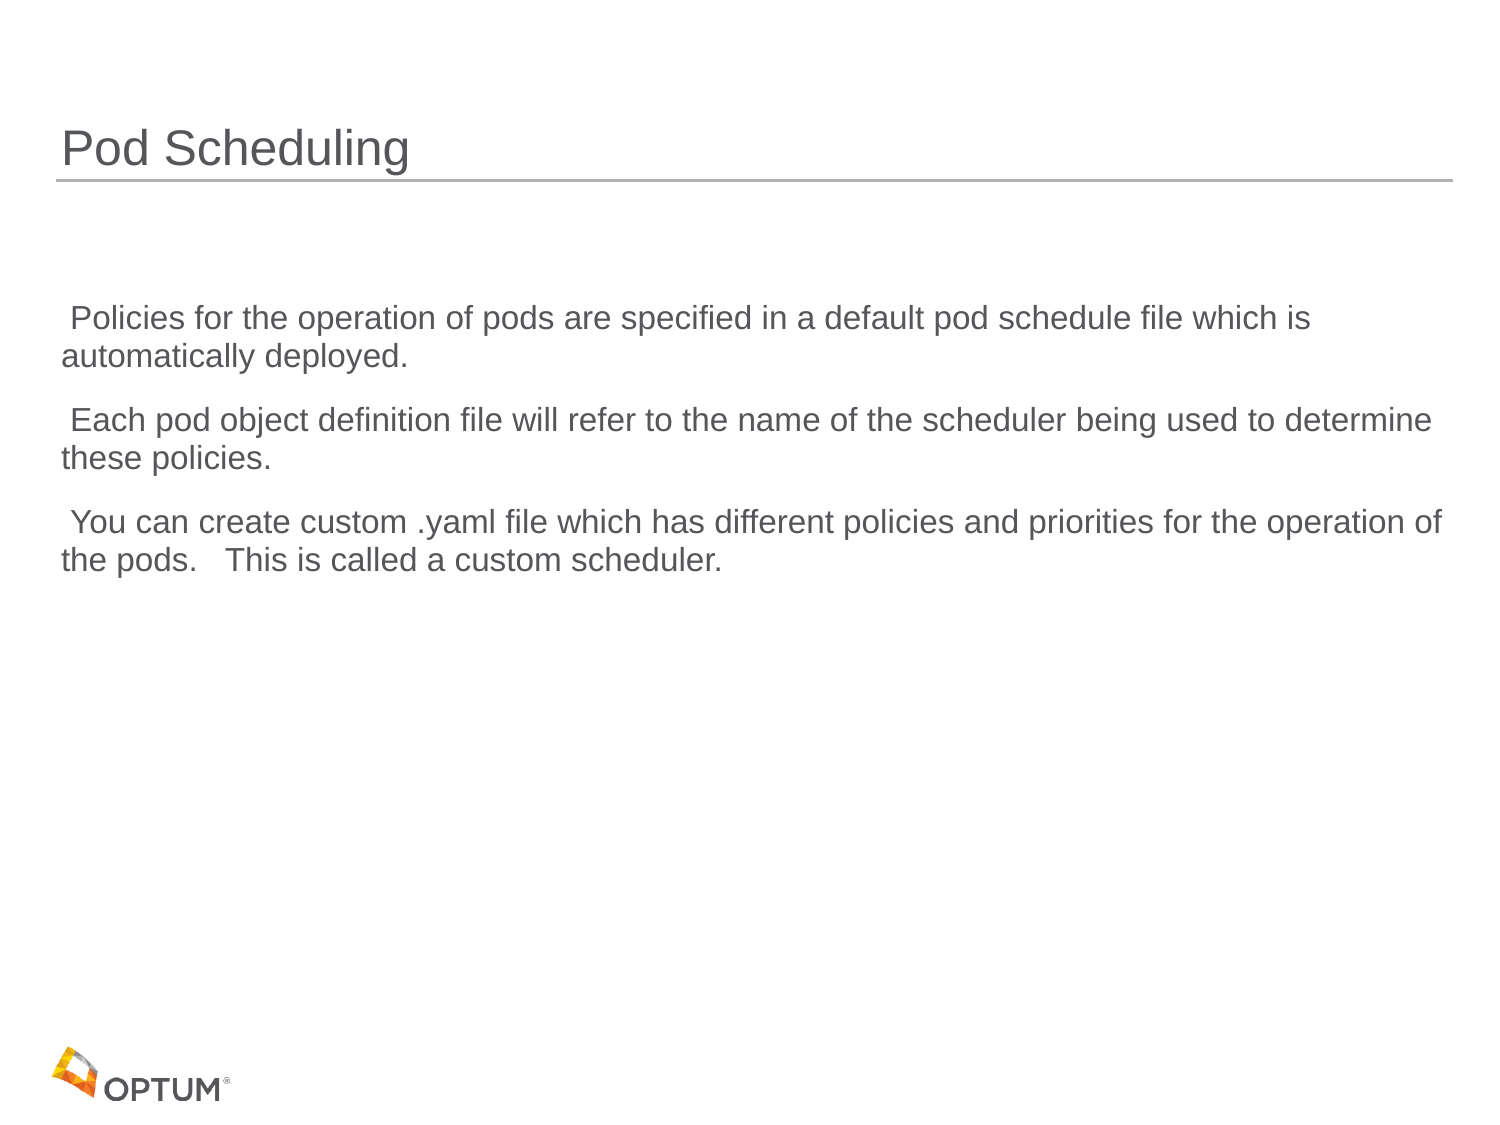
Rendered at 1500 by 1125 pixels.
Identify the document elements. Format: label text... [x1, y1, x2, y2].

picture [50, 1044, 231, 1101]
title Pod Scheduling [60, 0, 1454, 177]
list Policies for the operation of pods are specified in a default pod schedule file which is automatically deployed. Each pod object definition file will refer to the name of the scheduler being used to determine these policies. You can create custom .yaml file which has different policies and priorities for the operation of the pods. This is called a custom scheduler. [60, 299, 1454, 968]
